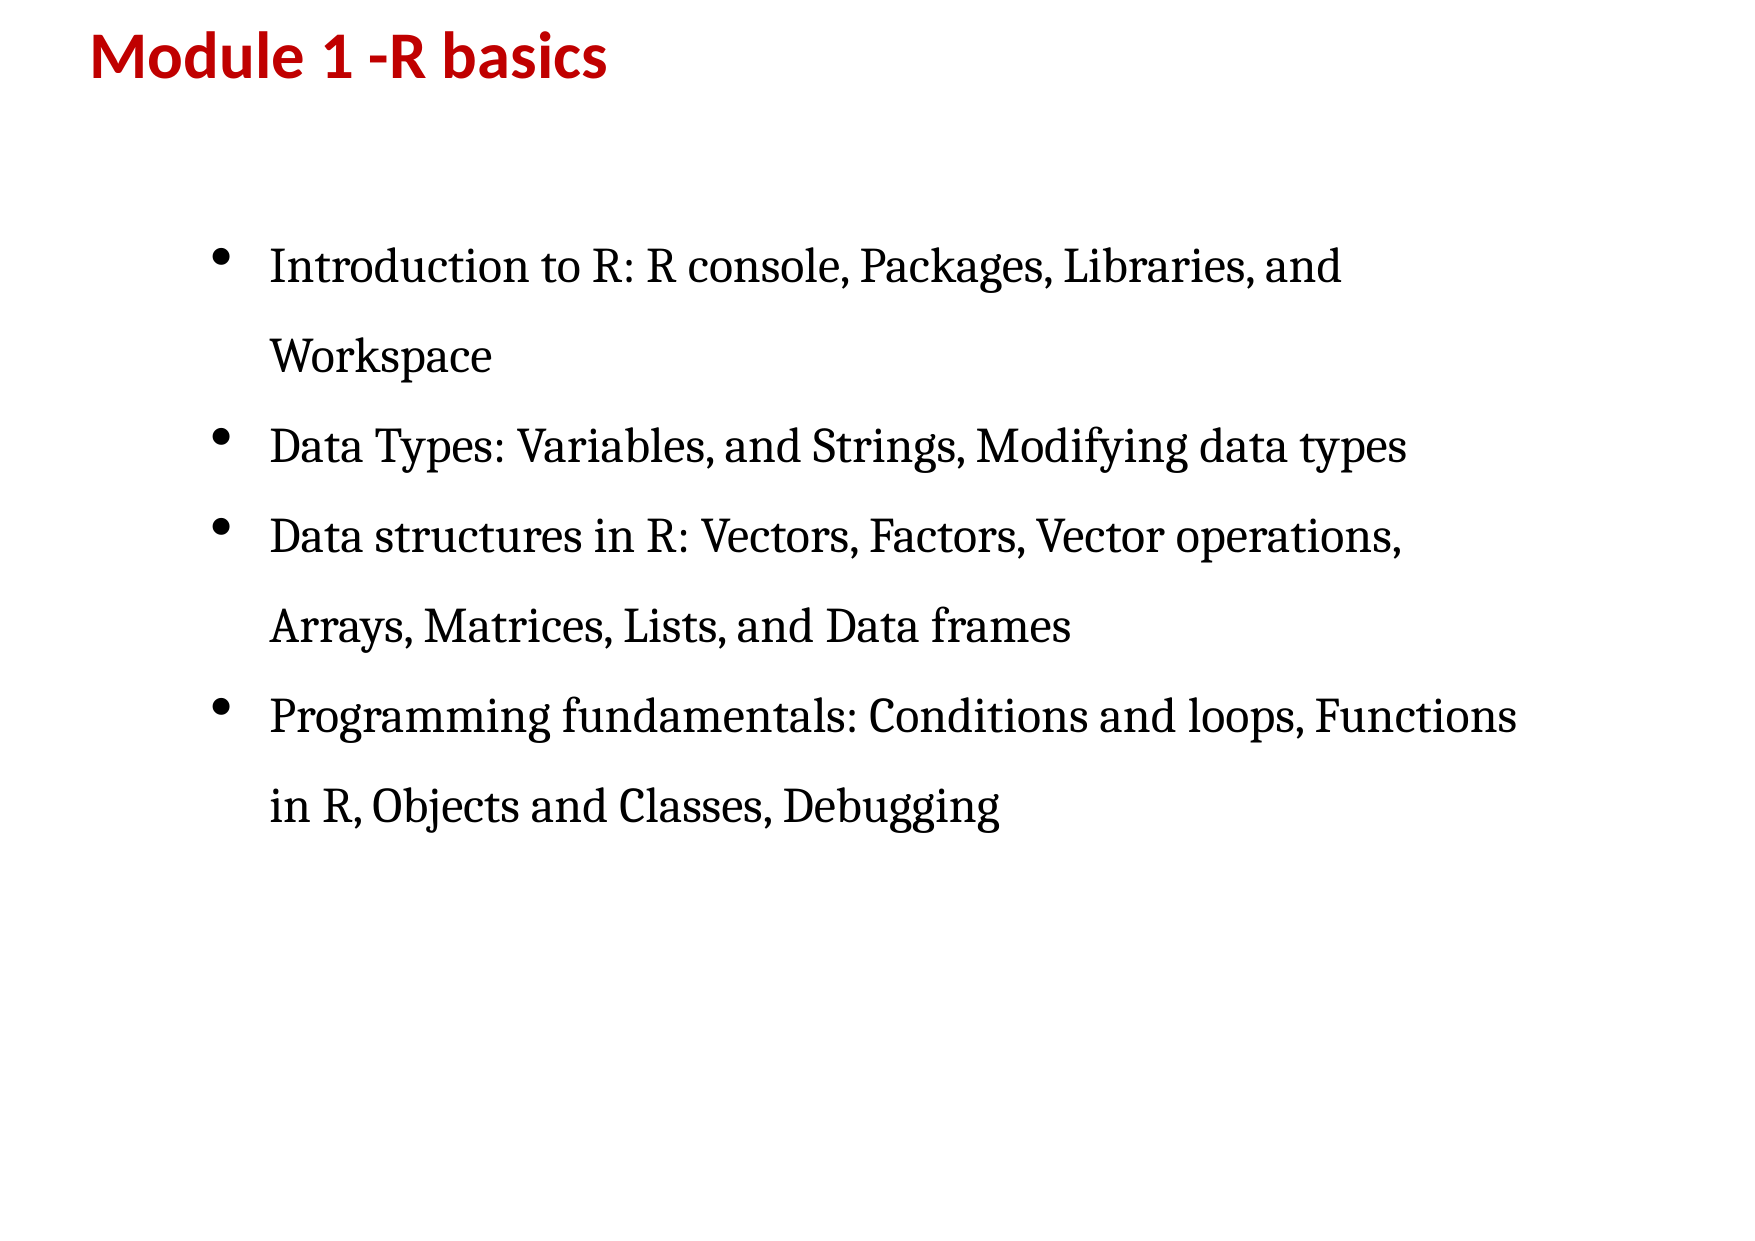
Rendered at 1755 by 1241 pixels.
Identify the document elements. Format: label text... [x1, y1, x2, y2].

list Introduction to R: R console, Packages, Libraries, and Workspace Data Types: Variables, and Strings, Modifying data types Data structures in R: Vectors, Factors, Vector operations, Arrays, Matrices, Lists, and Data frames Programming fundamentals: Conditions and loops, Functions in R, Objects and Classes, Debugging [213, 202, 1542, 917]
title Module 1 -R basics [89, 12, 759, 174]
